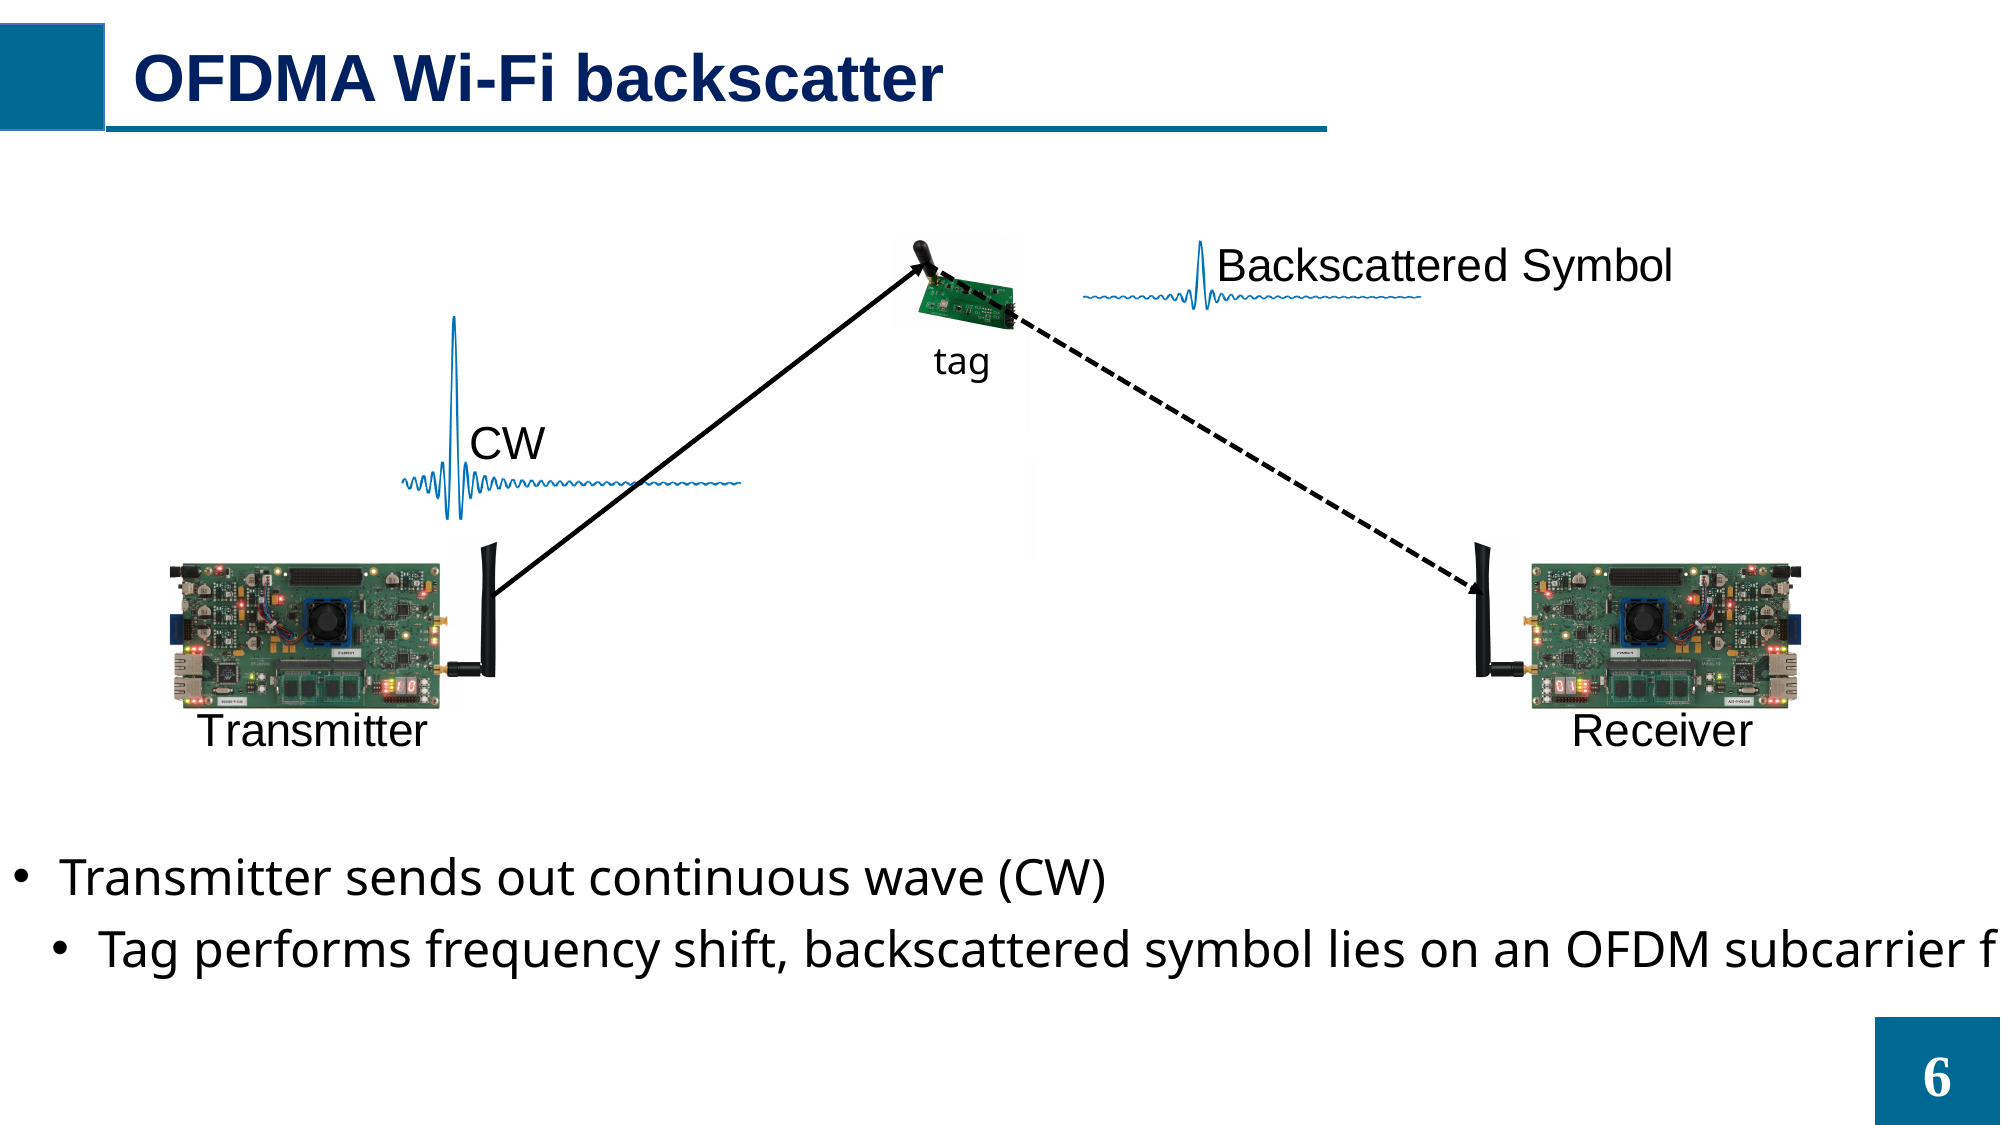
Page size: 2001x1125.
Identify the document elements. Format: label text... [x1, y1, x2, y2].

picture [166, 224, 1802, 779]
text_box 6 [1886, 1042, 1989, 1103]
text_box Transmitter sends out continuous wave (CW) [0, 838, 1122, 914]
text_box [0, 23, 105, 131]
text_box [491, 262, 926, 597]
text_box Tag performs frequency shift, backscattered symbol lies on an OFDM subcarrier freq. [36, 909, 2000, 985]
text_box OFDMA Wi-Fi backscatter [100, 27, 2000, 122]
text_box [1875, 1017, 2000, 1125]
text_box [925, 262, 1484, 595]
